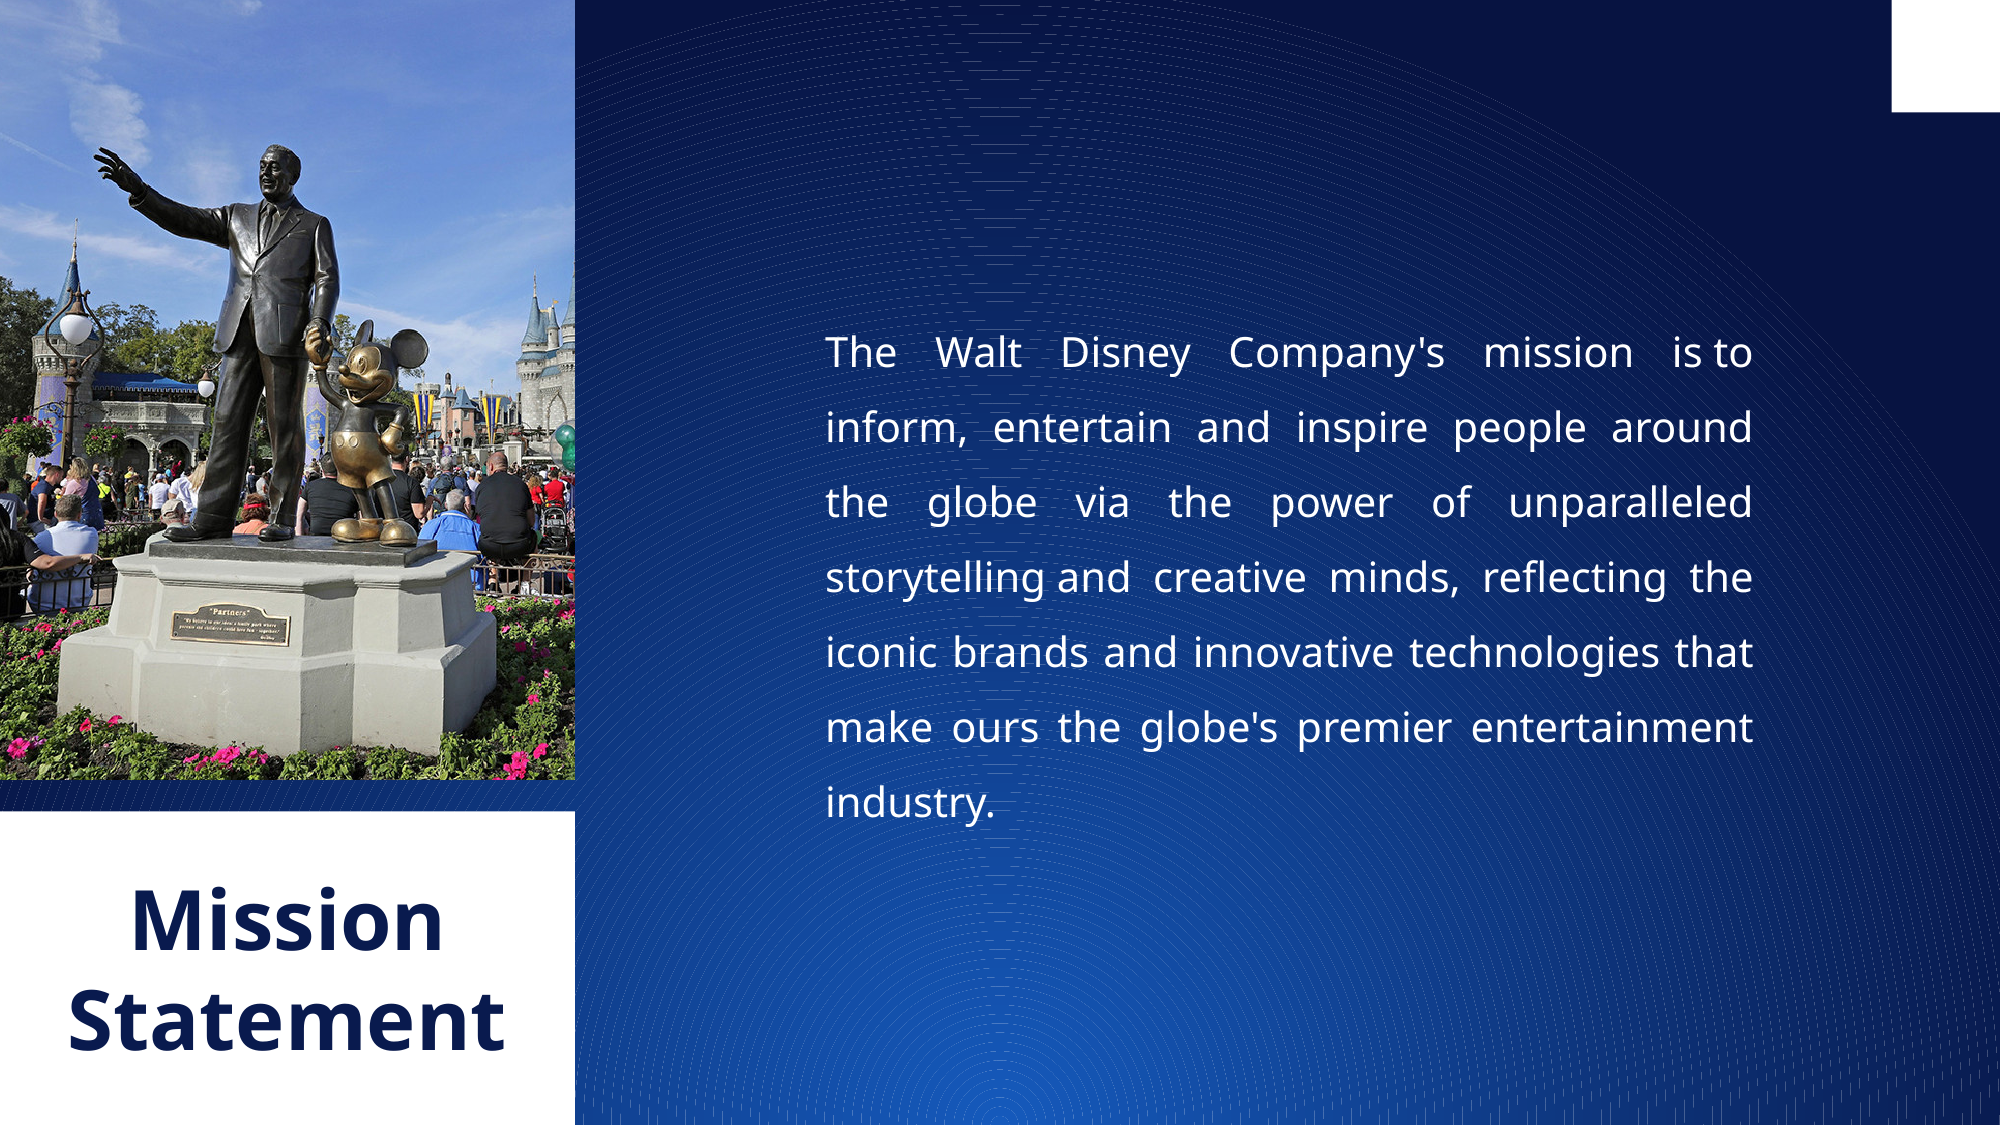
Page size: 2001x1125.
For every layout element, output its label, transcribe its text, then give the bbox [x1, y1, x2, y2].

text_box [0, 810, 576, 1125]
text_box The Walt Disney Company's mission is to inform, entertain and inspire people around the globe via the power of unparalleled storytelling and creative minds, reflecting the iconic brands and innovative technologies that make ours the globe's premier entertainment industry. [810, 293, 1769, 834]
text_box [1891, 0, 2000, 113]
picture [0, 0, 575, 780]
text_box Mission Statement [49, 859, 526, 1075]
